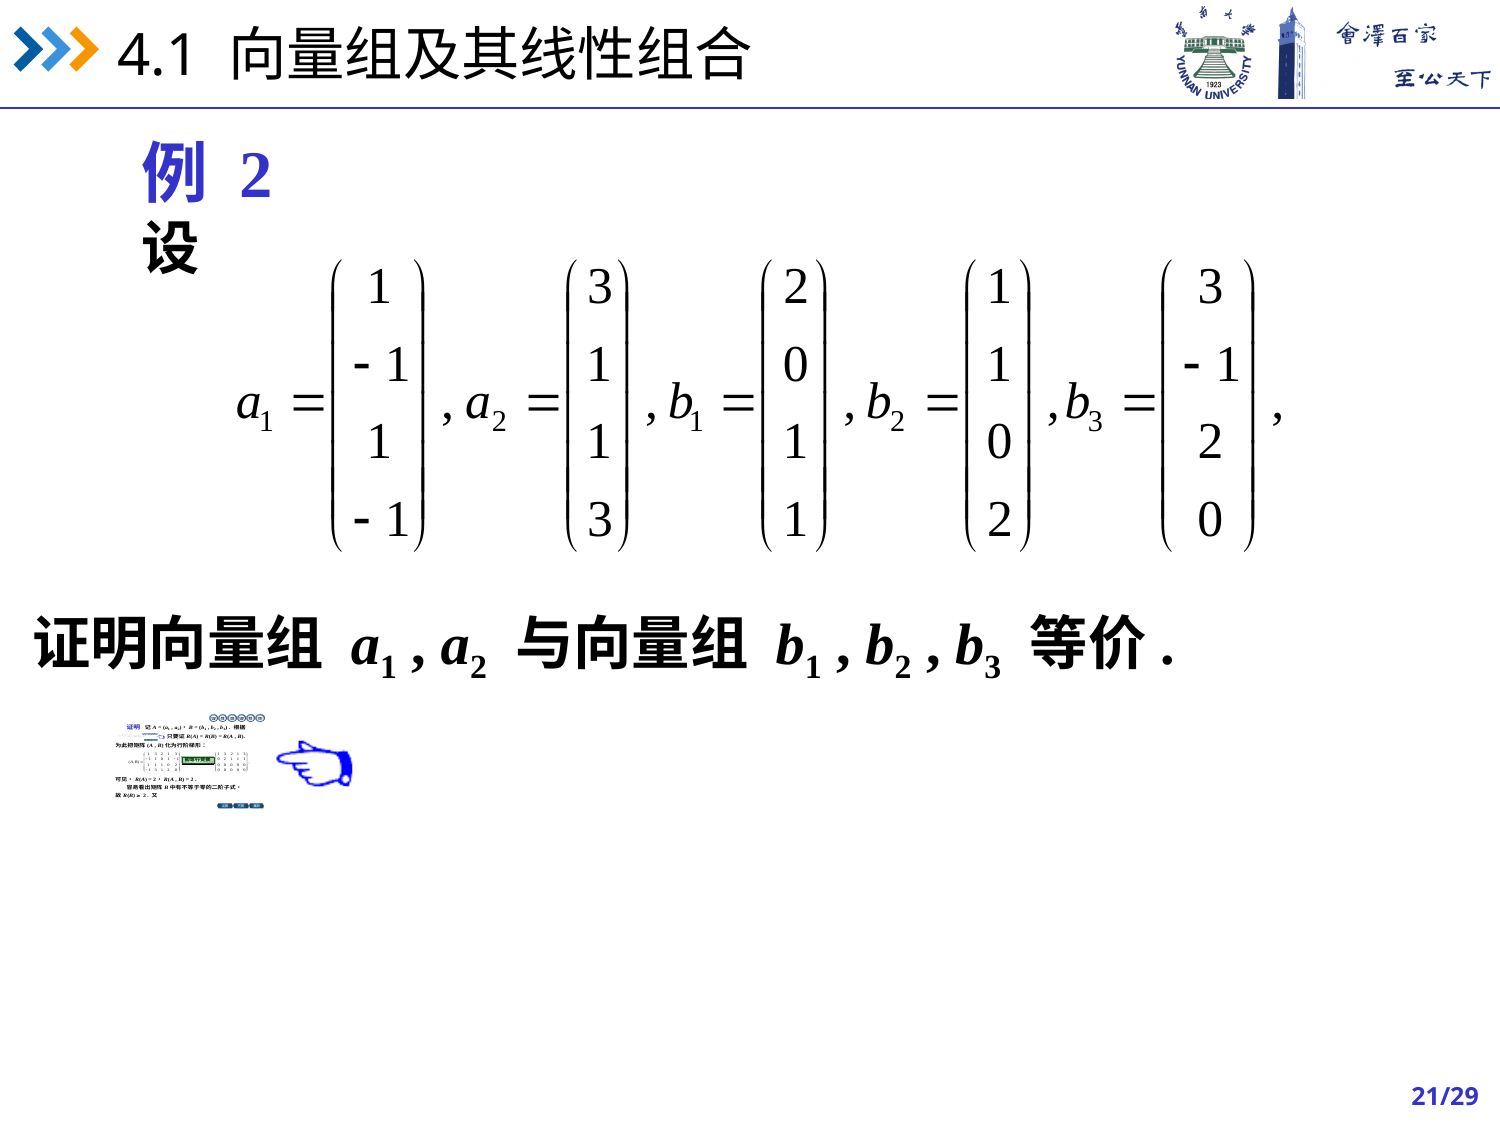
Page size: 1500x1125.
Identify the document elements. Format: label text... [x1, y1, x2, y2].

picture [272, 736, 356, 796]
text_box 例 2 设 [126, 123, 402, 289]
picture [1175, 6, 1256, 99]
picture [1272, 6, 1496, 99]
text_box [227, 250, 1294, 562]
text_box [111, 714, 266, 809]
text_box 证明向量组 a1 , a2 与向量组 b1 , b2 , b3 等价. [17, 598, 1293, 694]
